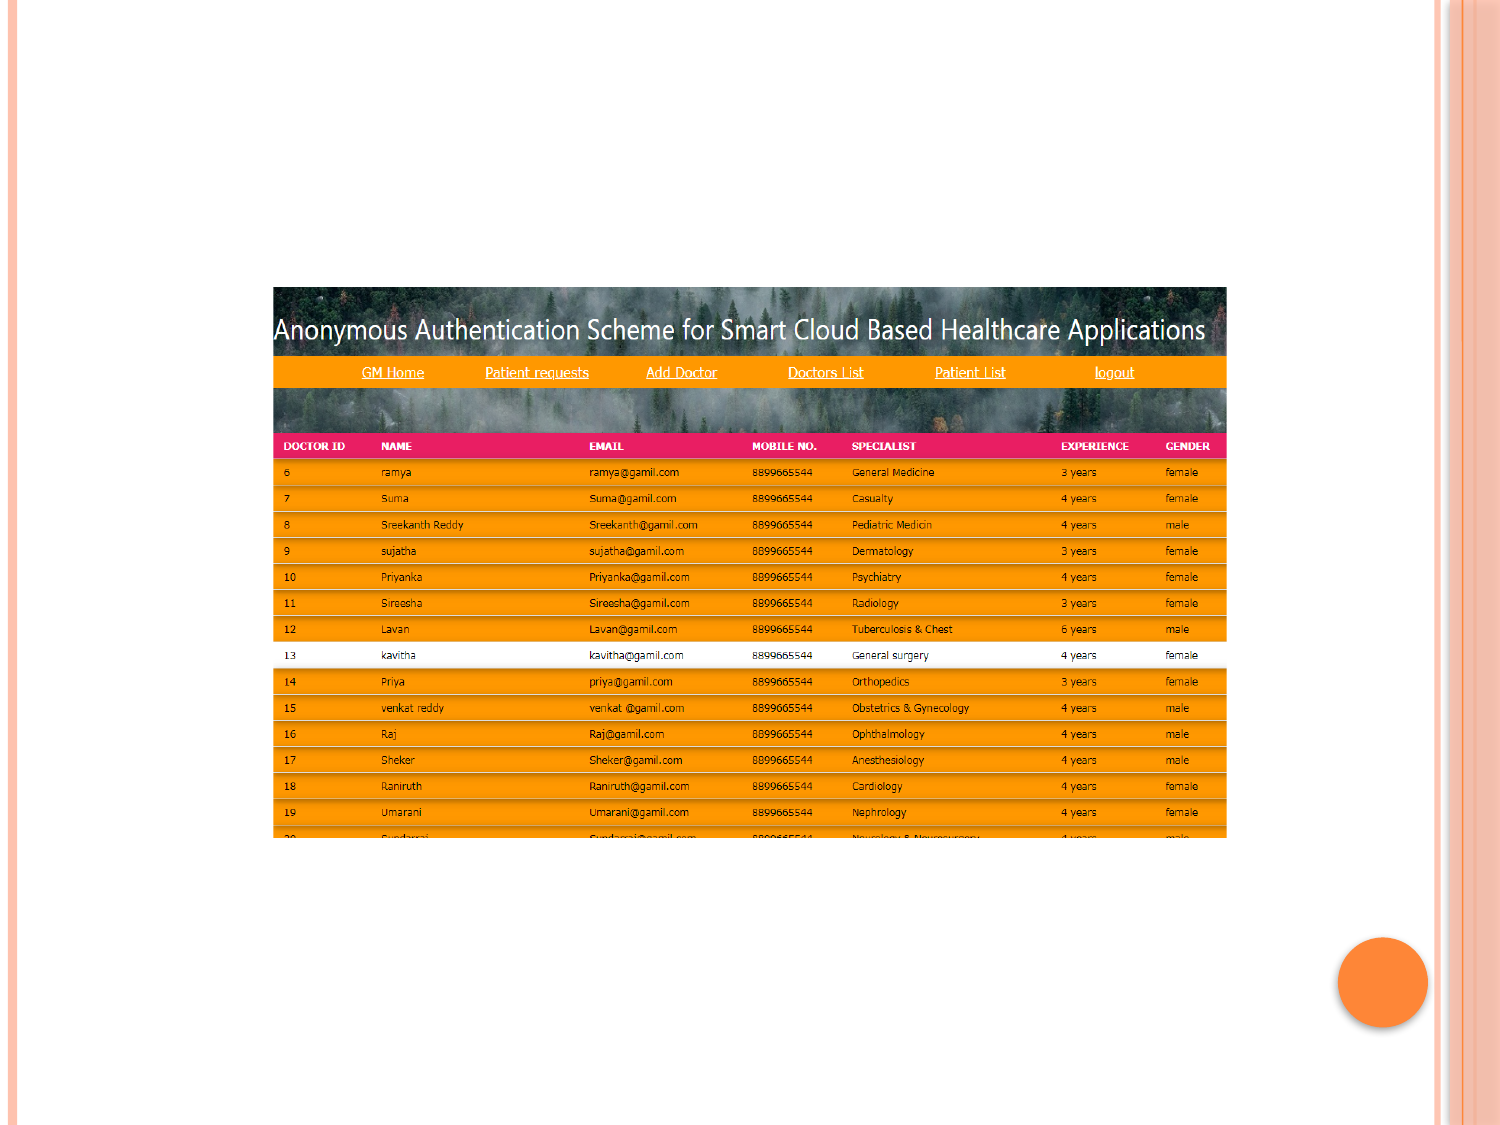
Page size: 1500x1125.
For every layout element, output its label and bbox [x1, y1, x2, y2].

picture [272, 286, 1228, 838]
